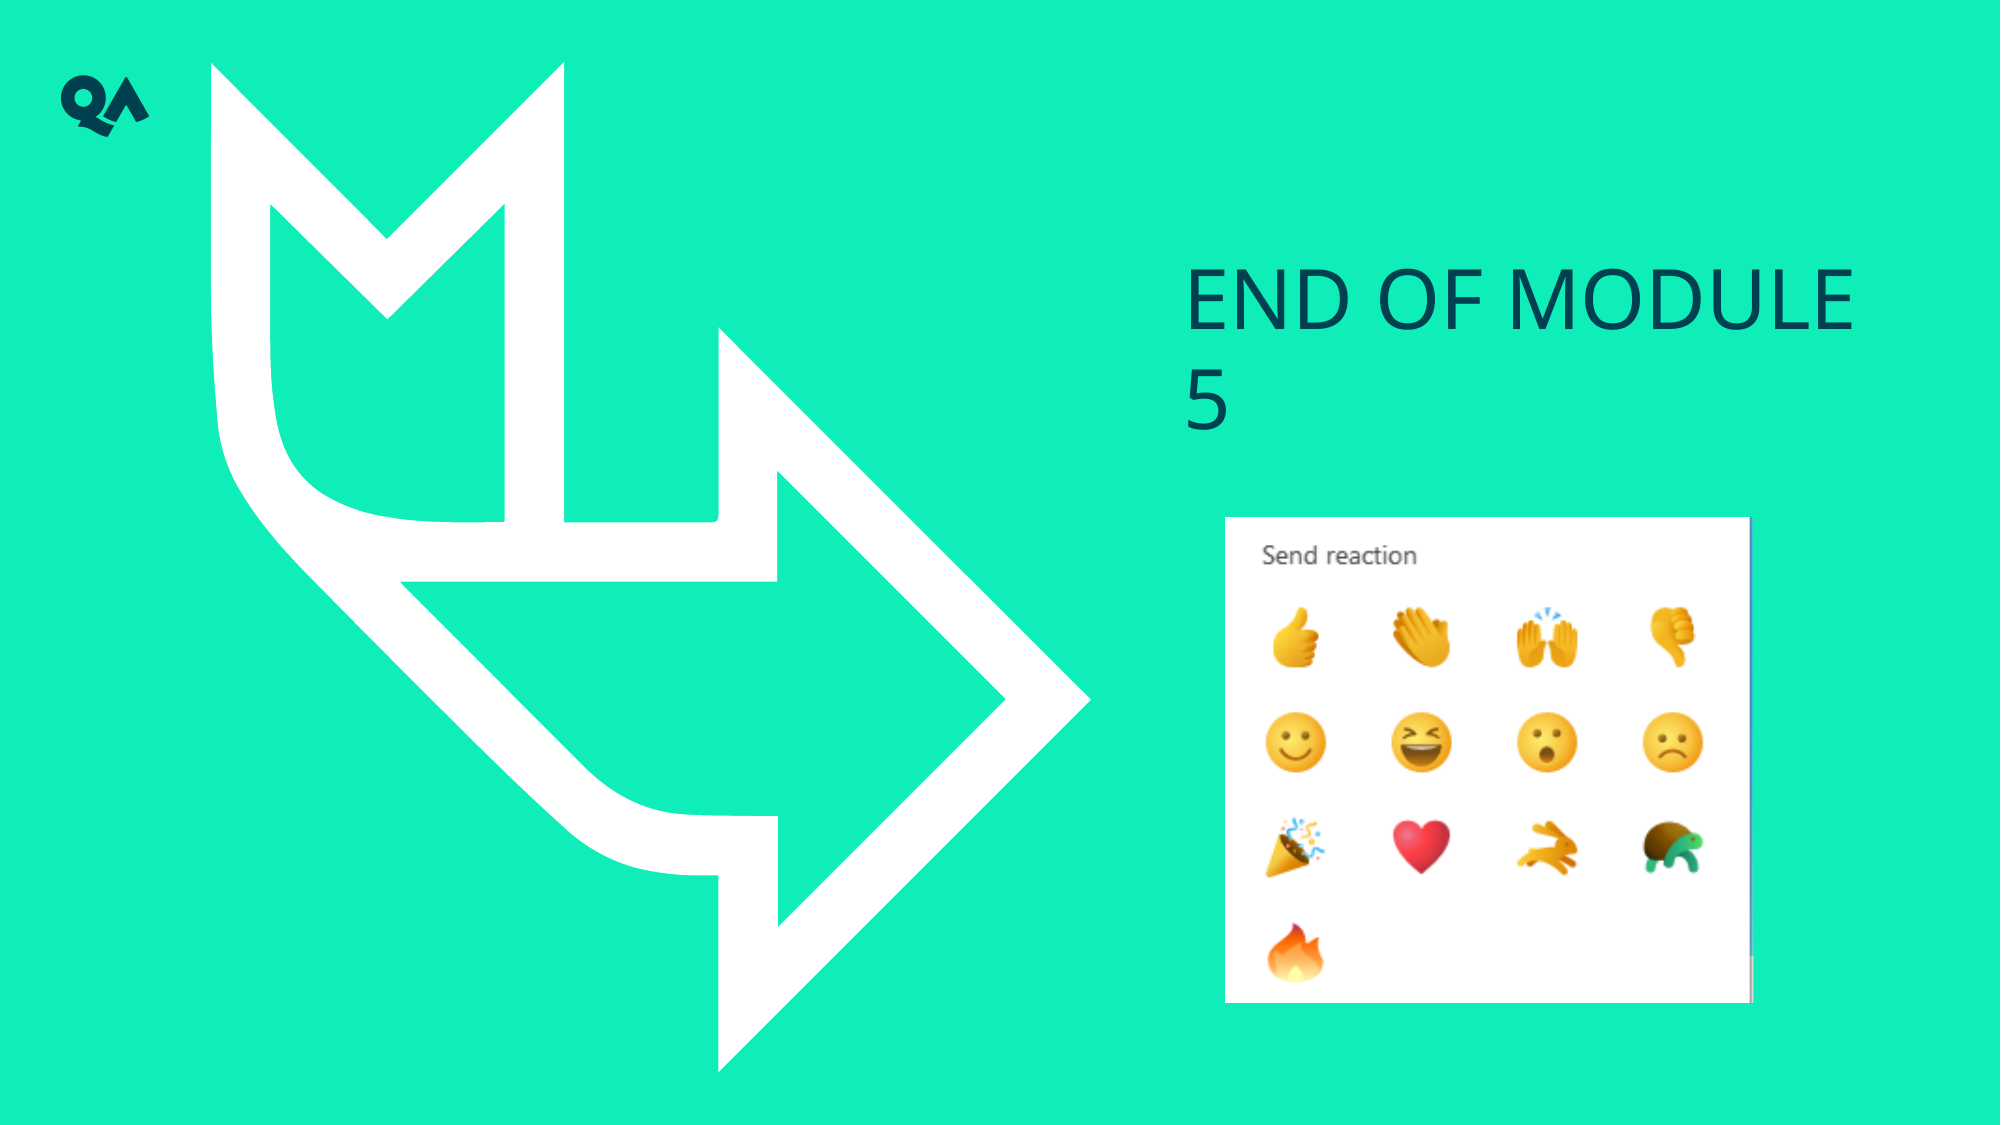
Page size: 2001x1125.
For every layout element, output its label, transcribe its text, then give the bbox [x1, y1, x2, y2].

picture [44, 61, 166, 148]
title End of Module 5 [1168, 122, 1937, 455]
picture [1225, 517, 1754, 1003]
